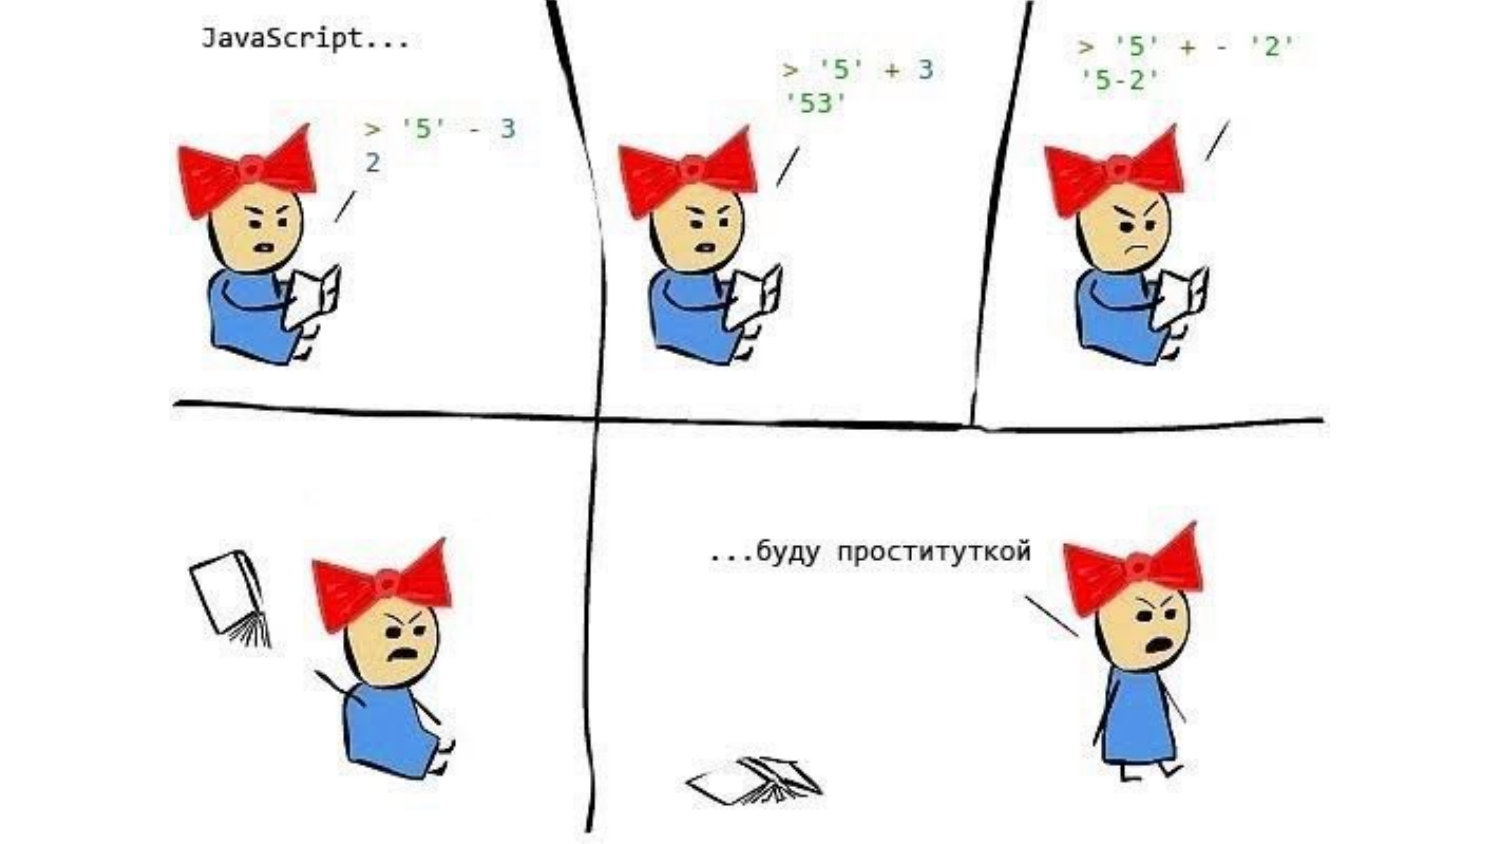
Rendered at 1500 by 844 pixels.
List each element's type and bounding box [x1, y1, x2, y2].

picture [169, 0, 1331, 844]
